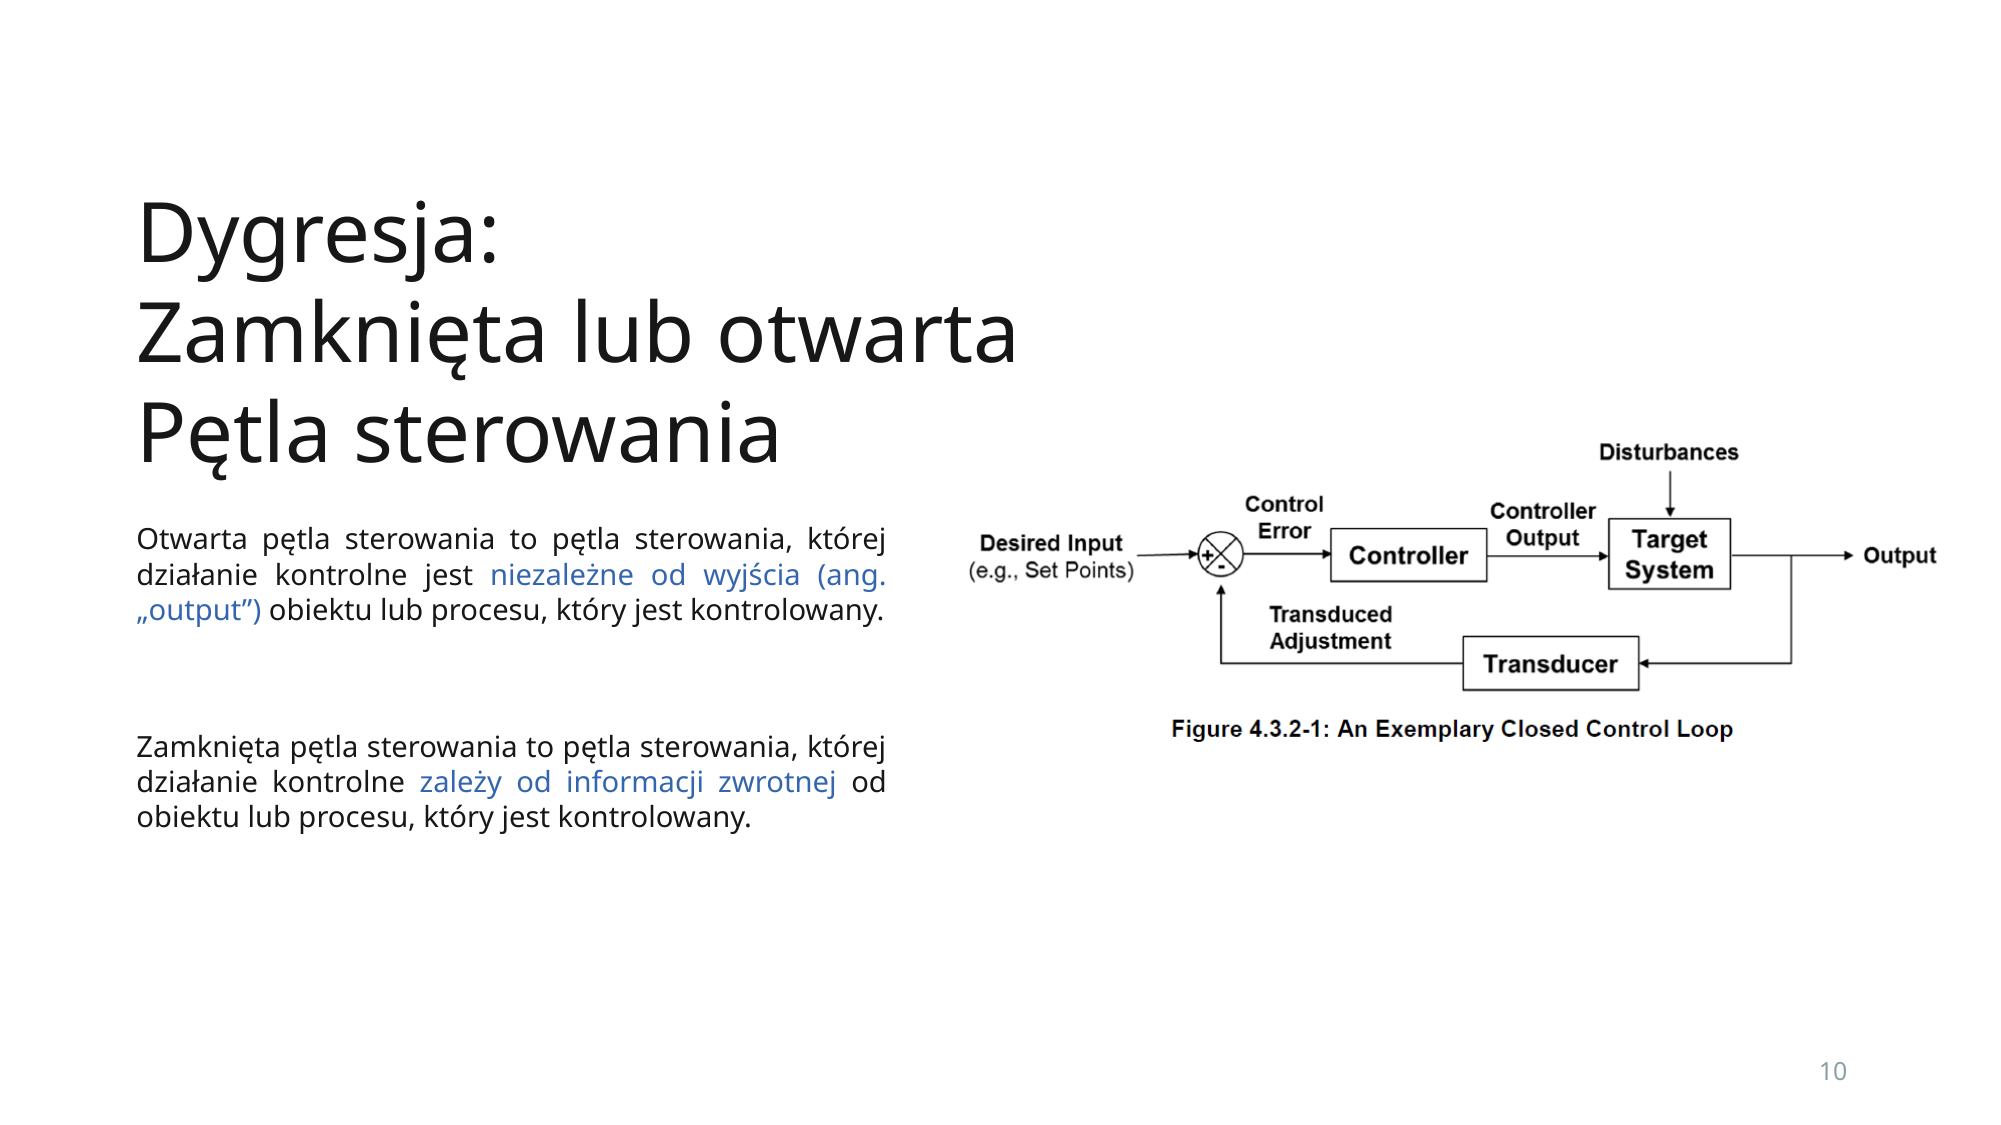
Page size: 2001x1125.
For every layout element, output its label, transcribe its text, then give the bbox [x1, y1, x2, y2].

picture [948, 410, 1986, 755]
slide_number 10 [1412, 1042, 1863, 1103]
text_box Otwarta pętla sterowania to pętla sterowania, której działanie kontrolne jest niezależne od wyjścia (ang. „output”) obiektu lub procesu, który jest kontrolowany. [121, 513, 902, 634]
text_box Zamknięta pętla sterowania to pętla sterowania, której działanie kontrolne zależy od informacji zwrotnej od obiektu lub procesu, który jest kontrolowany. [121, 686, 902, 841]
text_box Dygresja: Zamknięta lub otwarta Pętla sterowania [121, 172, 1775, 487]
